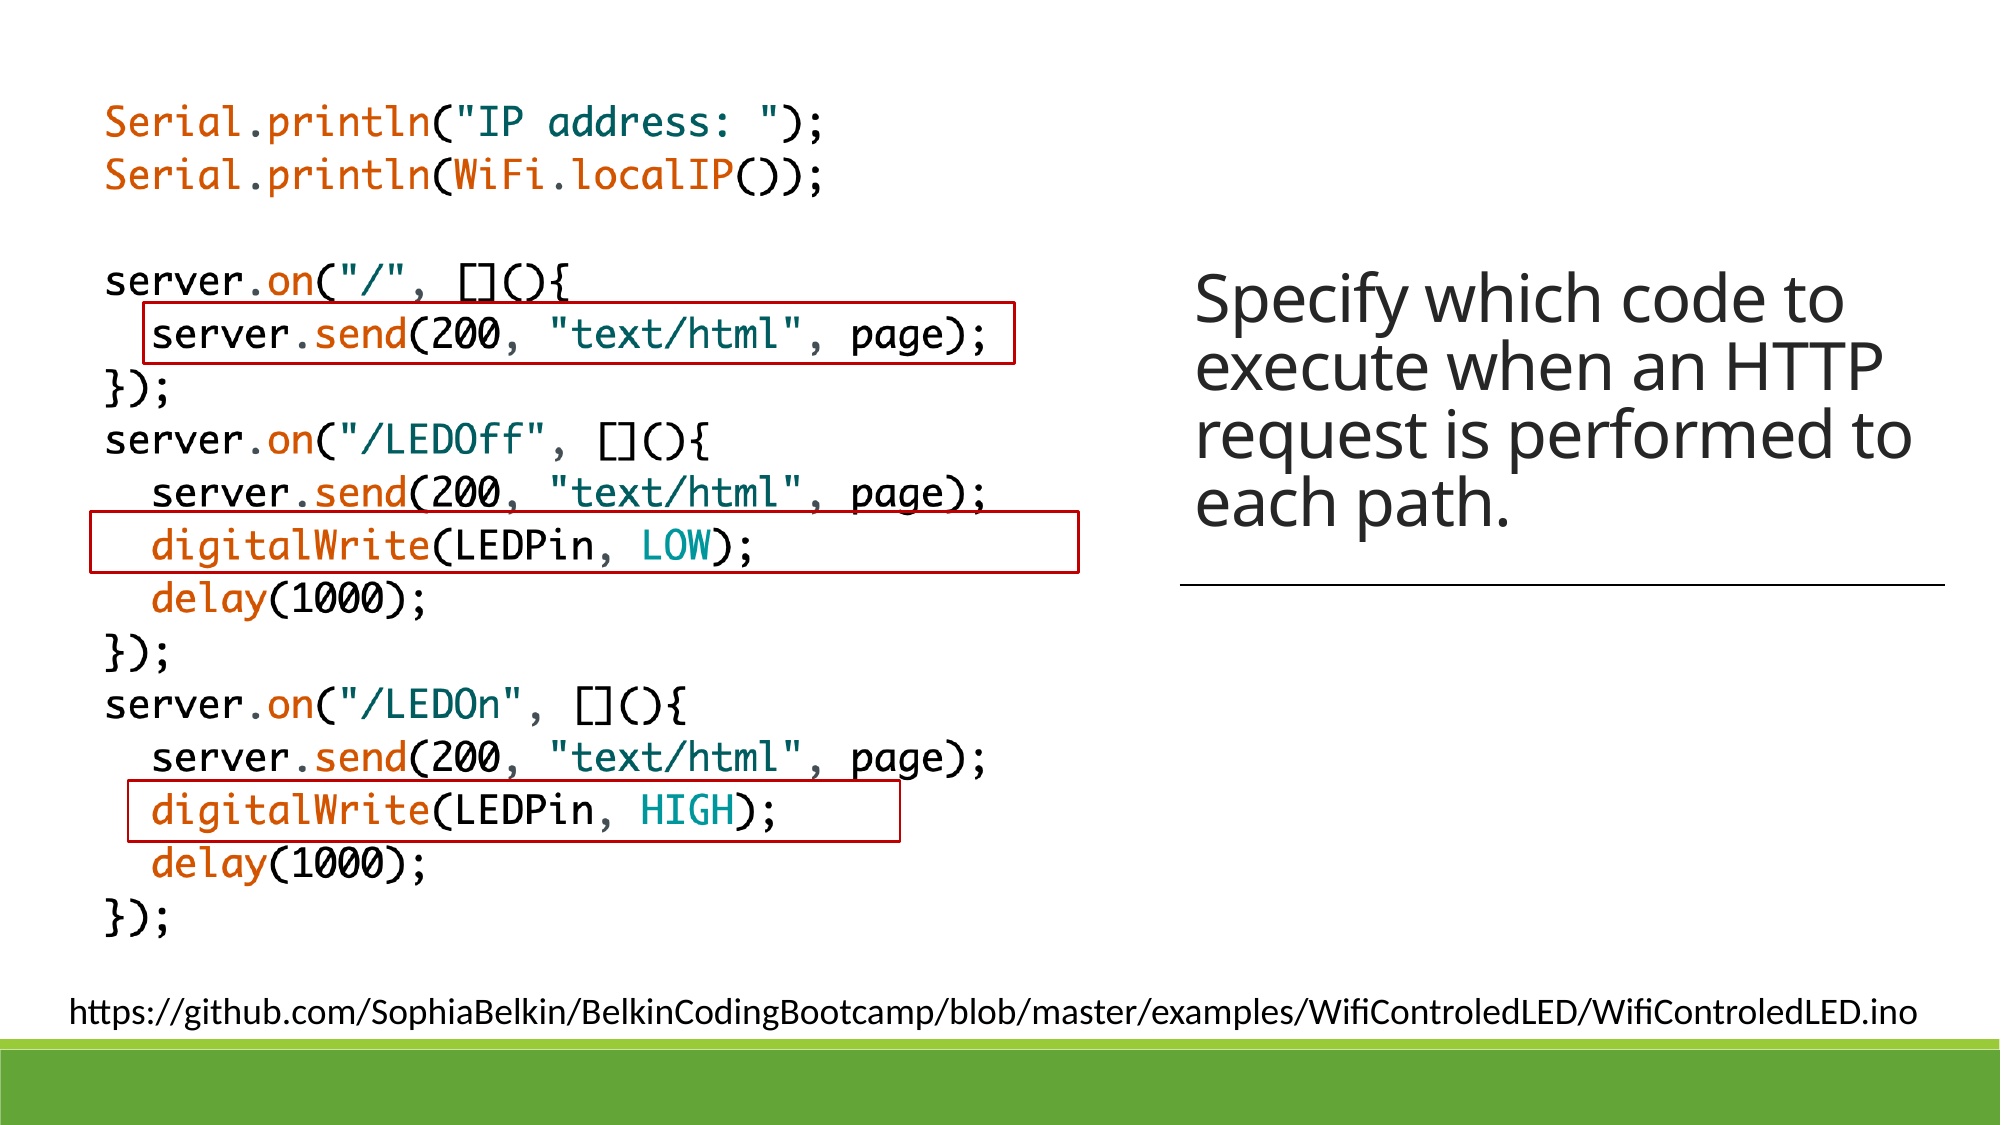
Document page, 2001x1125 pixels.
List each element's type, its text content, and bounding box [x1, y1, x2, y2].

picture [70, 81, 1079, 953]
text_box Specify which code to execute when an HTTP request is performed to each path. [1179, 211, 1970, 548]
text_box https://github.com/SophiaBelkin/BelkinCodingBootcamp/blob/master/examples/WifiControledLED/WifiControledLED.ino [53, 979, 1935, 1040]
